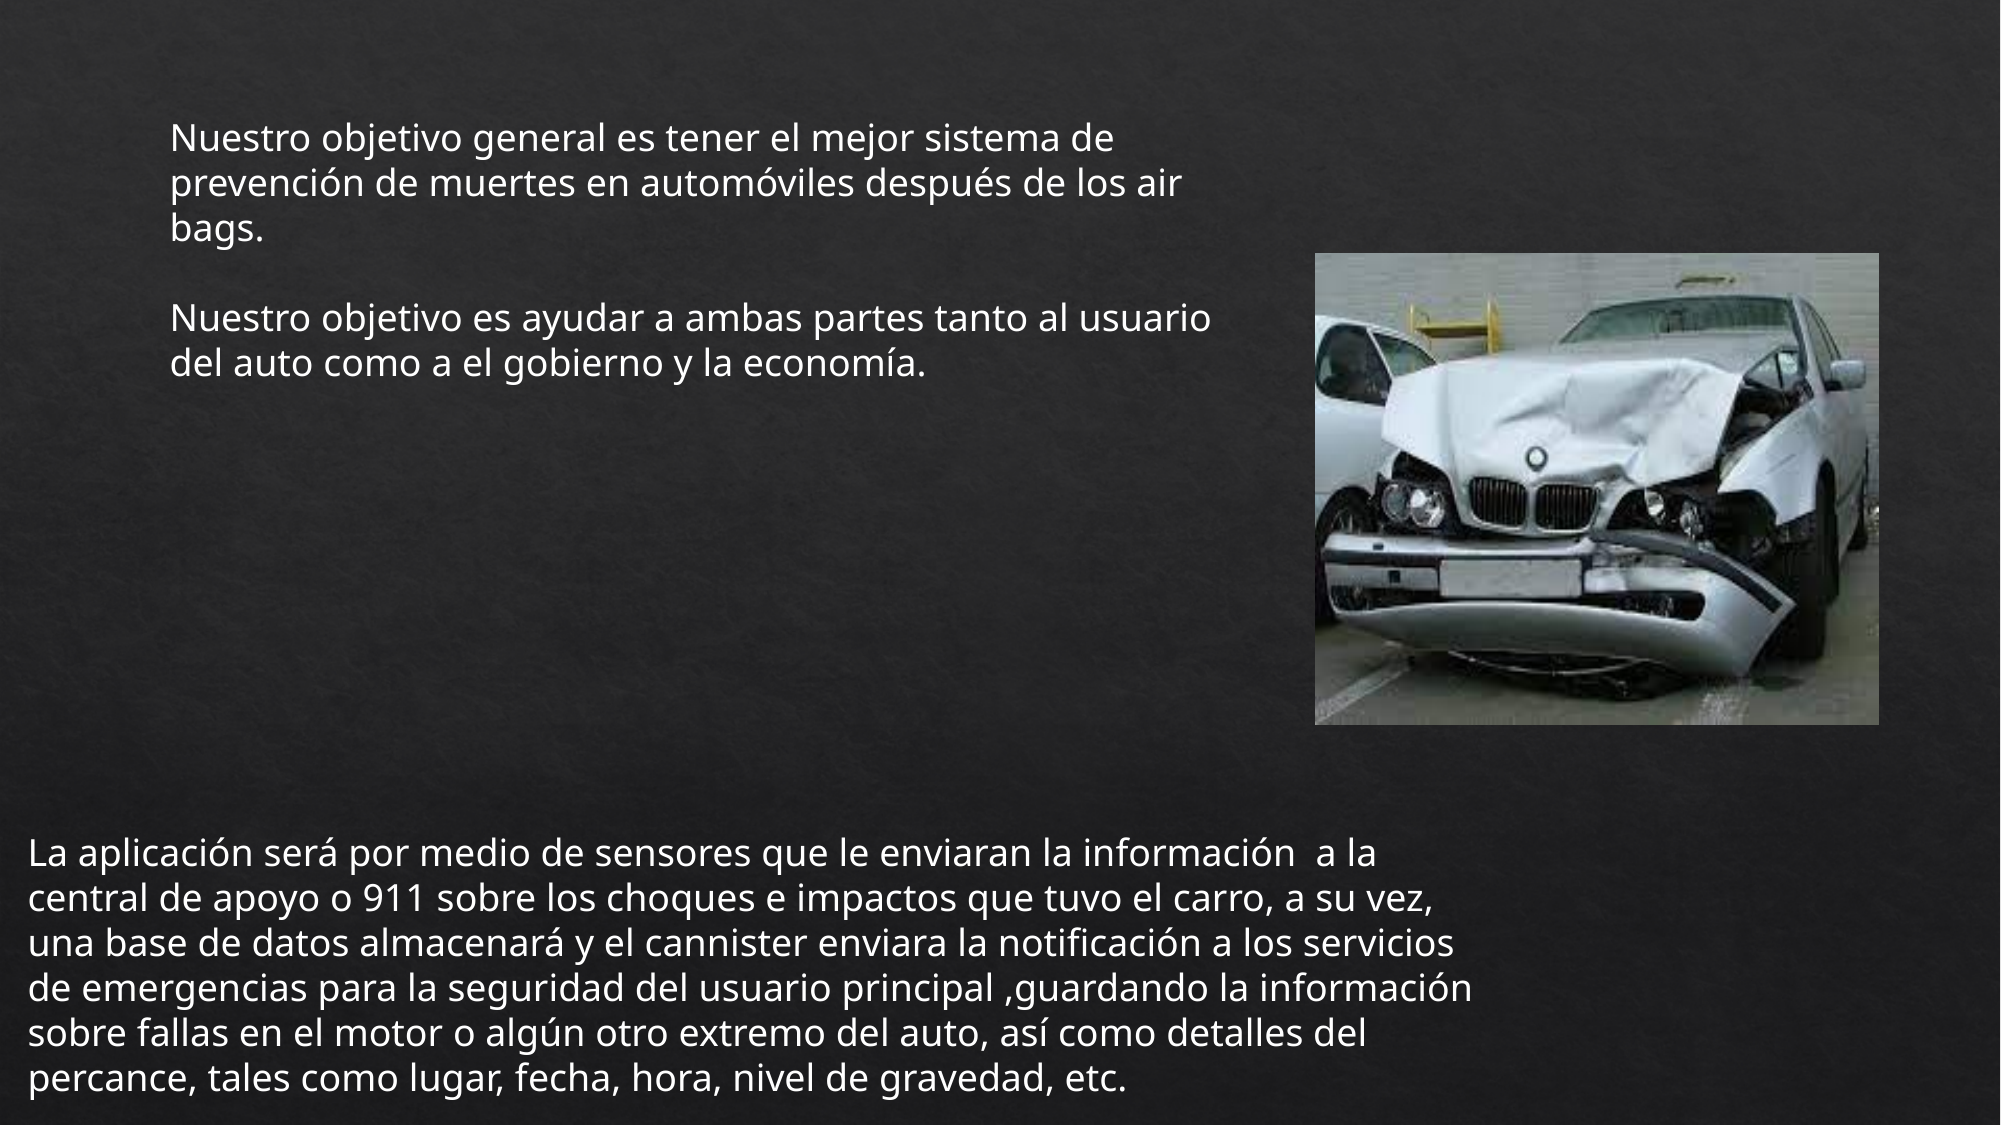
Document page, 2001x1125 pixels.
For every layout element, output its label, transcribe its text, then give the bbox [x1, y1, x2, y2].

text_box Nuestro objetivo general es tener el mejor sistema de prevención de muertes en automóviles después de los air bags. Nuestro objetivo es ayudar a ambas partes tanto al usuario del auto como a el gobierno y la economía. [154, 106, 1245, 392]
text_box La aplicación será por medio de sensores que le enviaran la información a la central de apoyo o 911 sobre los choques e impactos que tuvo el carro, a su vez, una base de datos almacenará y el cannister enviara la notificación a los servicios de emergencias para la seguridad del usuario principal ,guardando la información sobre fallas en el motor o algún otro extremo del auto, así como detalles del percance, tales como lugar, fecha, hora, nivel de gravedad, etc. [12, 821, 1496, 1106]
picture [1315, 253, 1879, 725]
